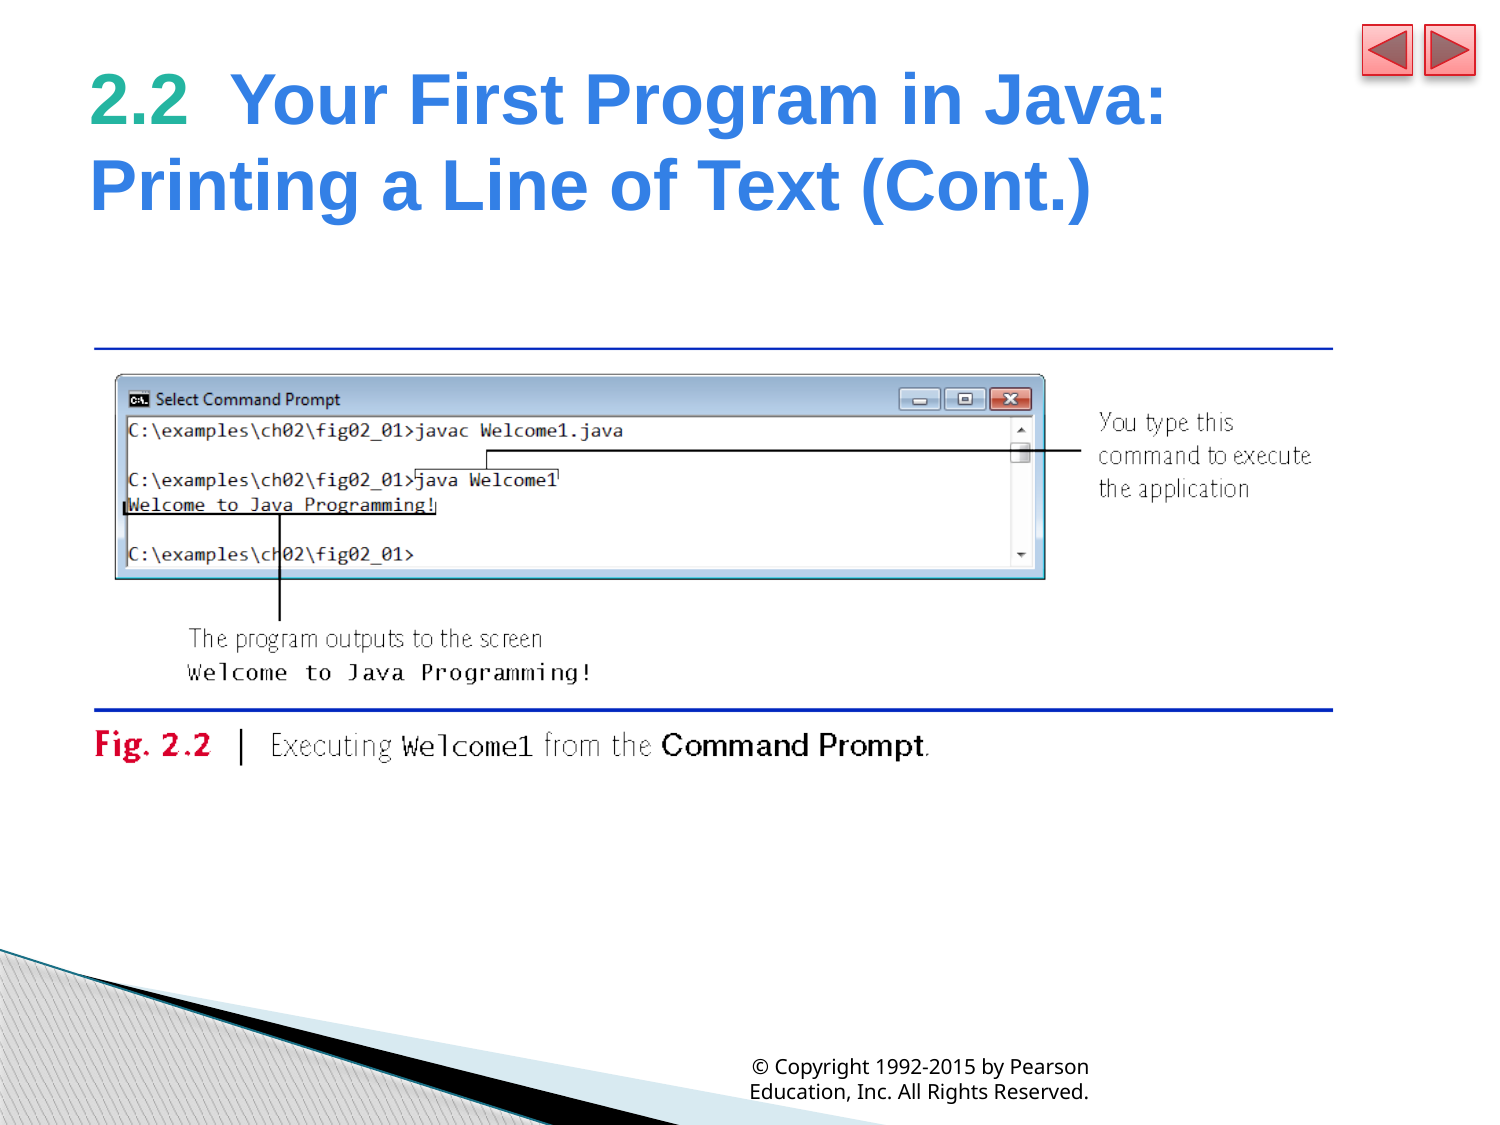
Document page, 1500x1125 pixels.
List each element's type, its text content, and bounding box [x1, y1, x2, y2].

footer © Copyright 1992-2015 by Pearson Education, Inc. All Rights Reserved. [650, 1051, 1105, 1112]
picture [2, 337, 1428, 771]
title 2.2 Your First Program in Java: Printing a Line of Text (Cont.) [75, 45, 1425, 233]
